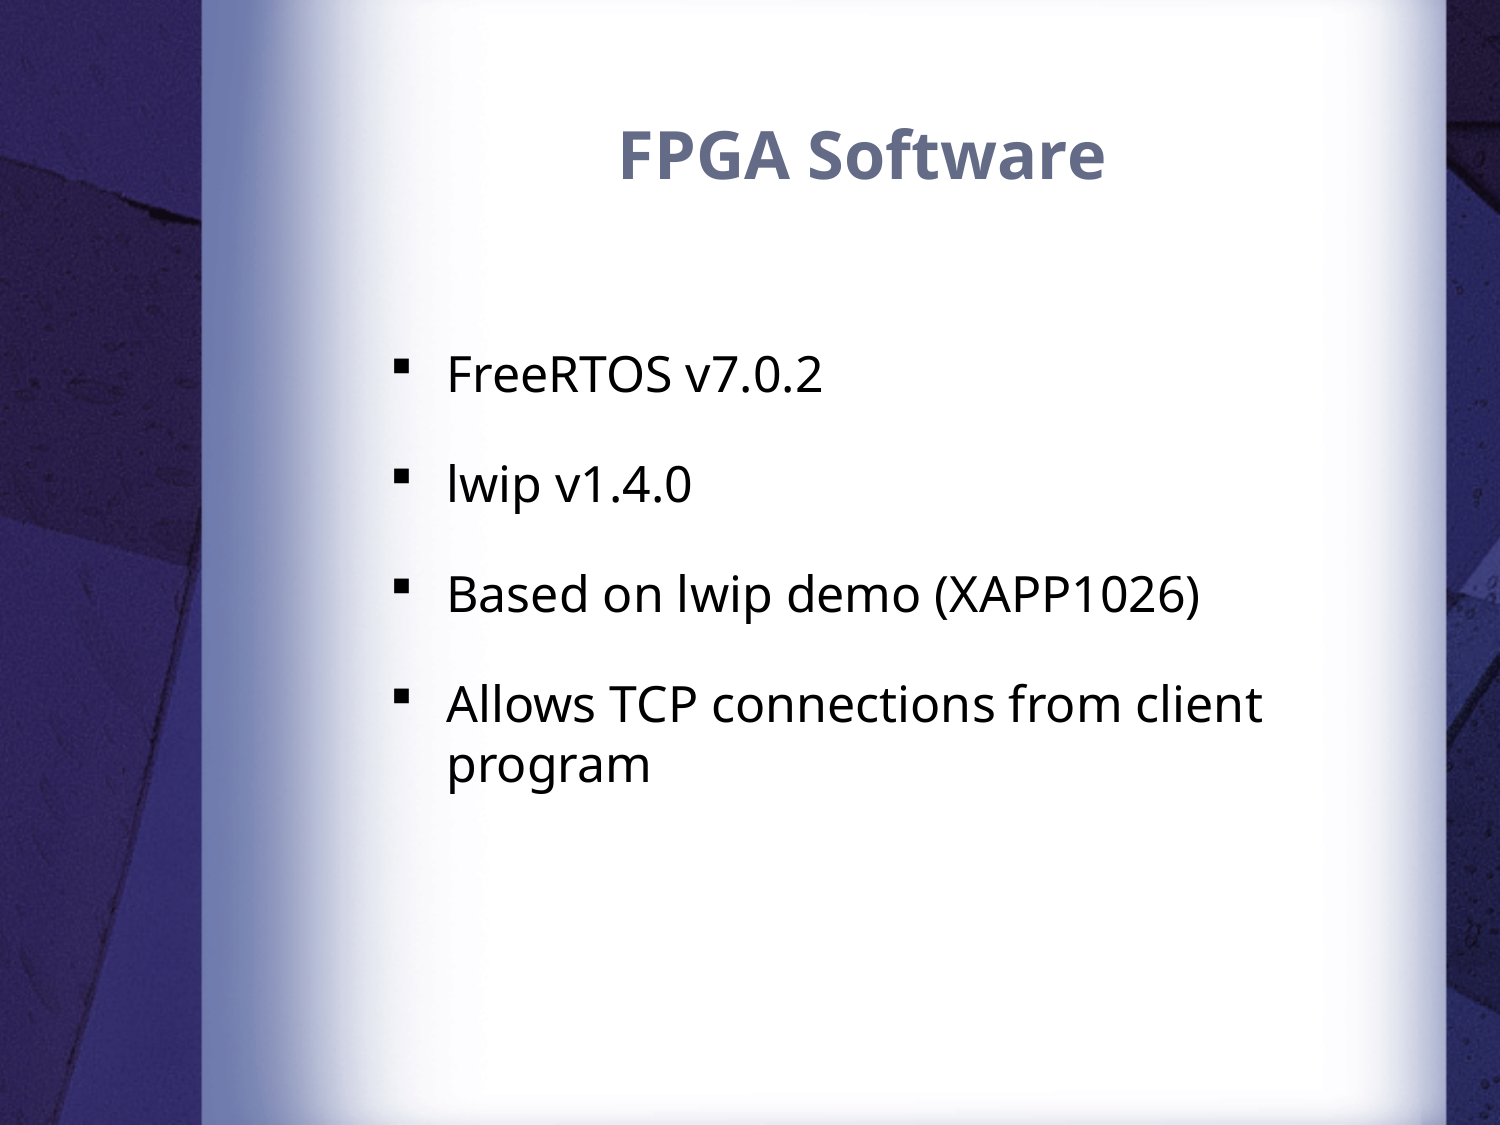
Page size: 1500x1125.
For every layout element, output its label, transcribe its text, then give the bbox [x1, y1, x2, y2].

title FPGA Software [324, 37, 1400, 200]
list FreeRTOS v7.0.2 lwip v1.4.0 Based on lwip demo (XAPP1026) Allows TCP connections from client program [375, 224, 1400, 1013]
picture [0, 0, 1500, 1125]
